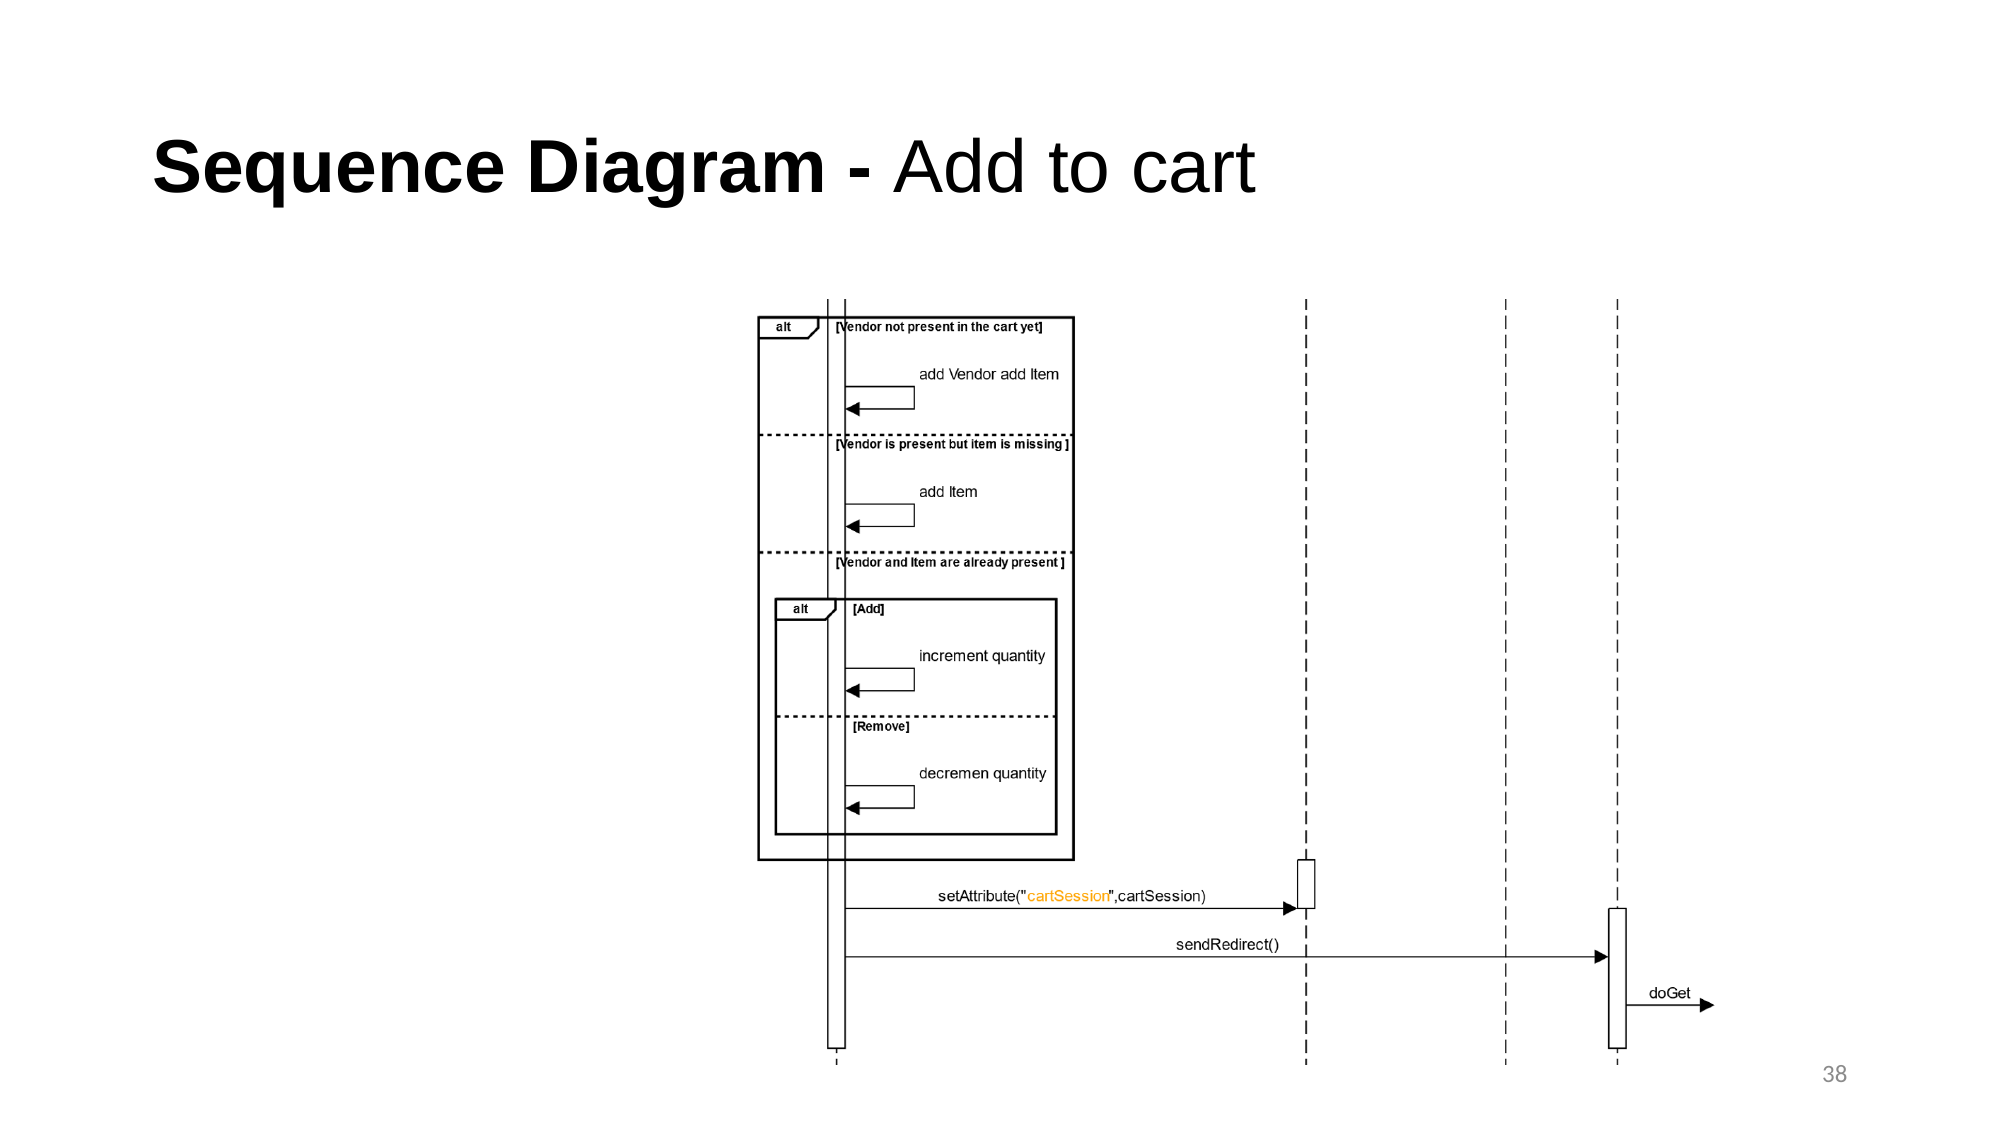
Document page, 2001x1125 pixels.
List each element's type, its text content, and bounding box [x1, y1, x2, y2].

text_box 38 [1412, 1042, 1863, 1103]
picture [304, 299, 1723, 1066]
text_box Sequence Diagram - Add to cart [137, 59, 1863, 278]
